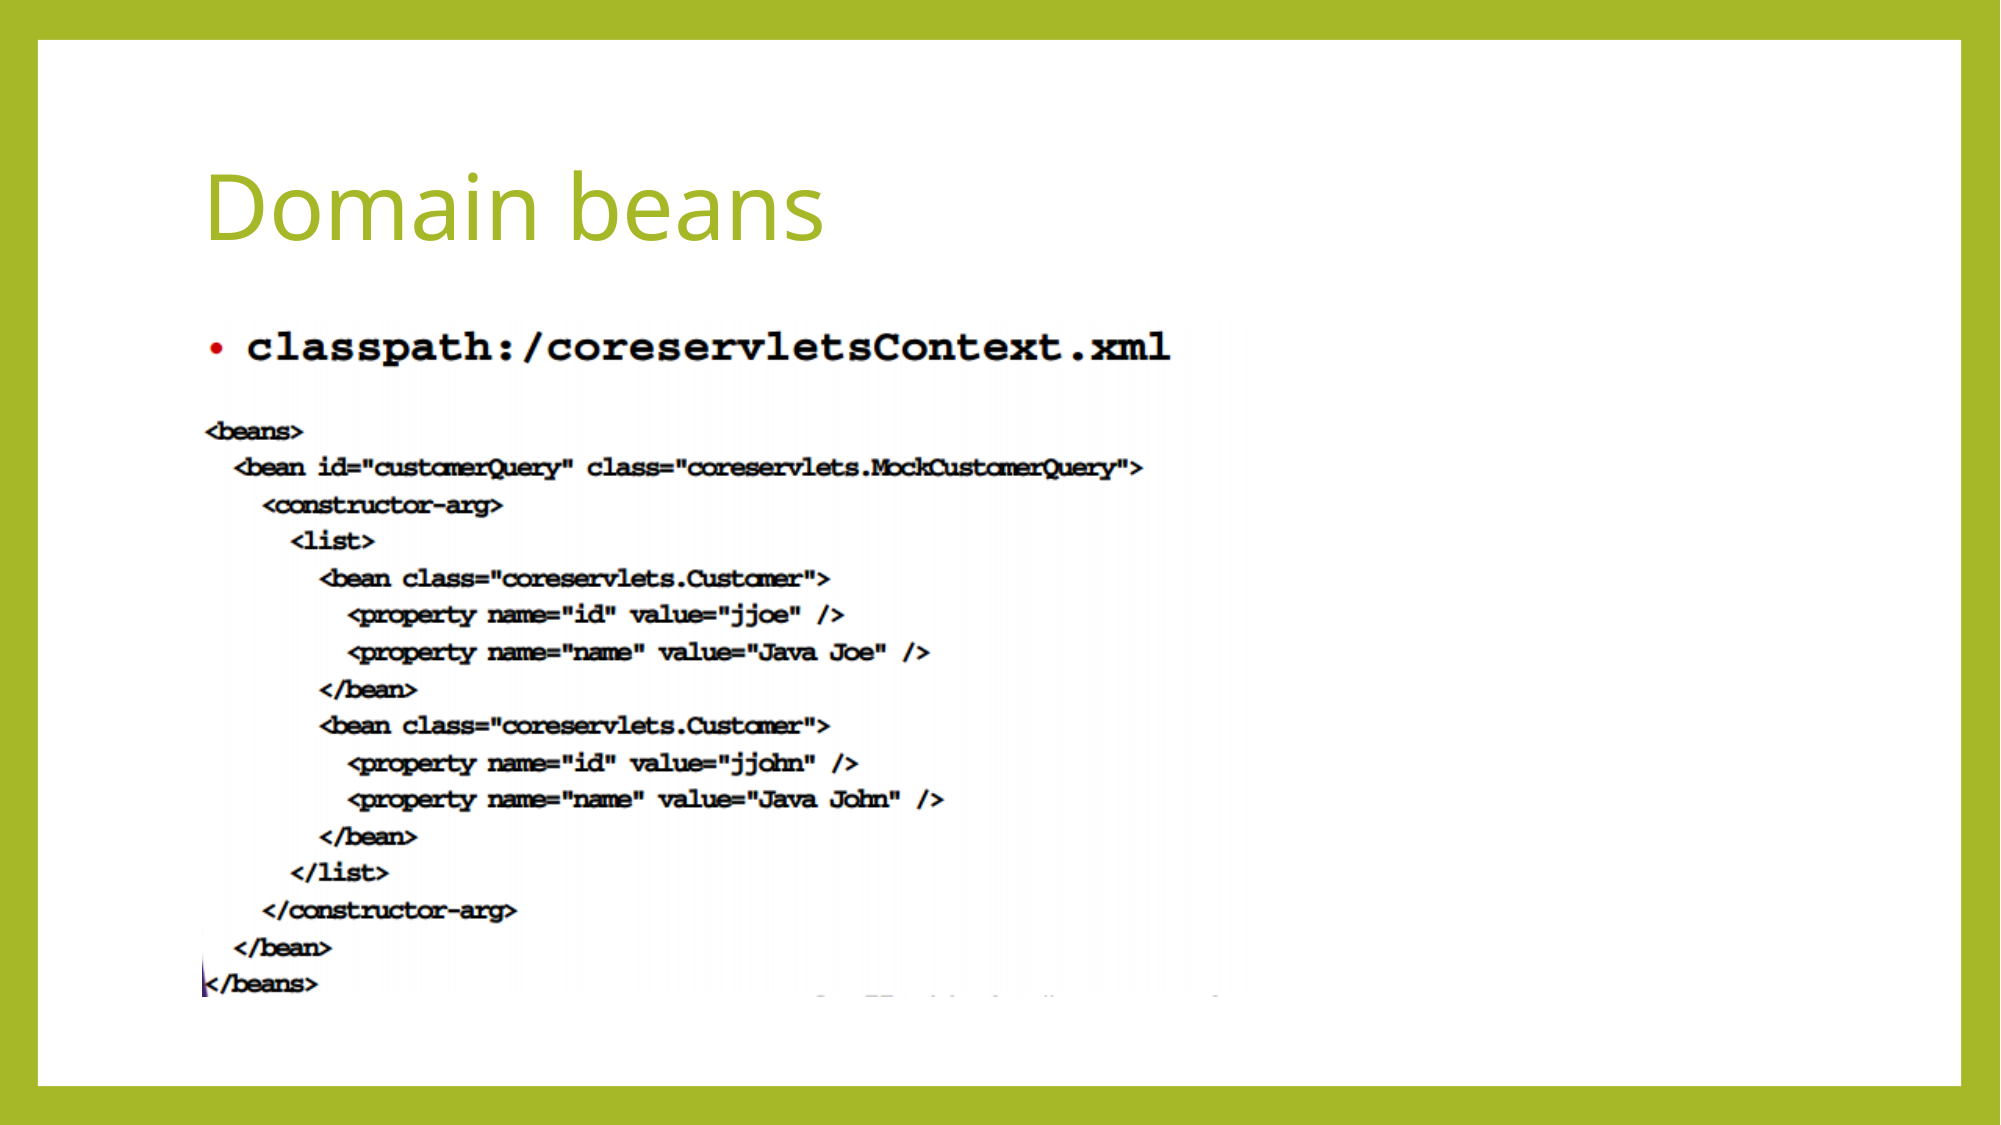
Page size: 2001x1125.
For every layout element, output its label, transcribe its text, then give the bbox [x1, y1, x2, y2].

picture [202, 320, 1272, 997]
title Domain beans [187, 99, 1808, 323]
